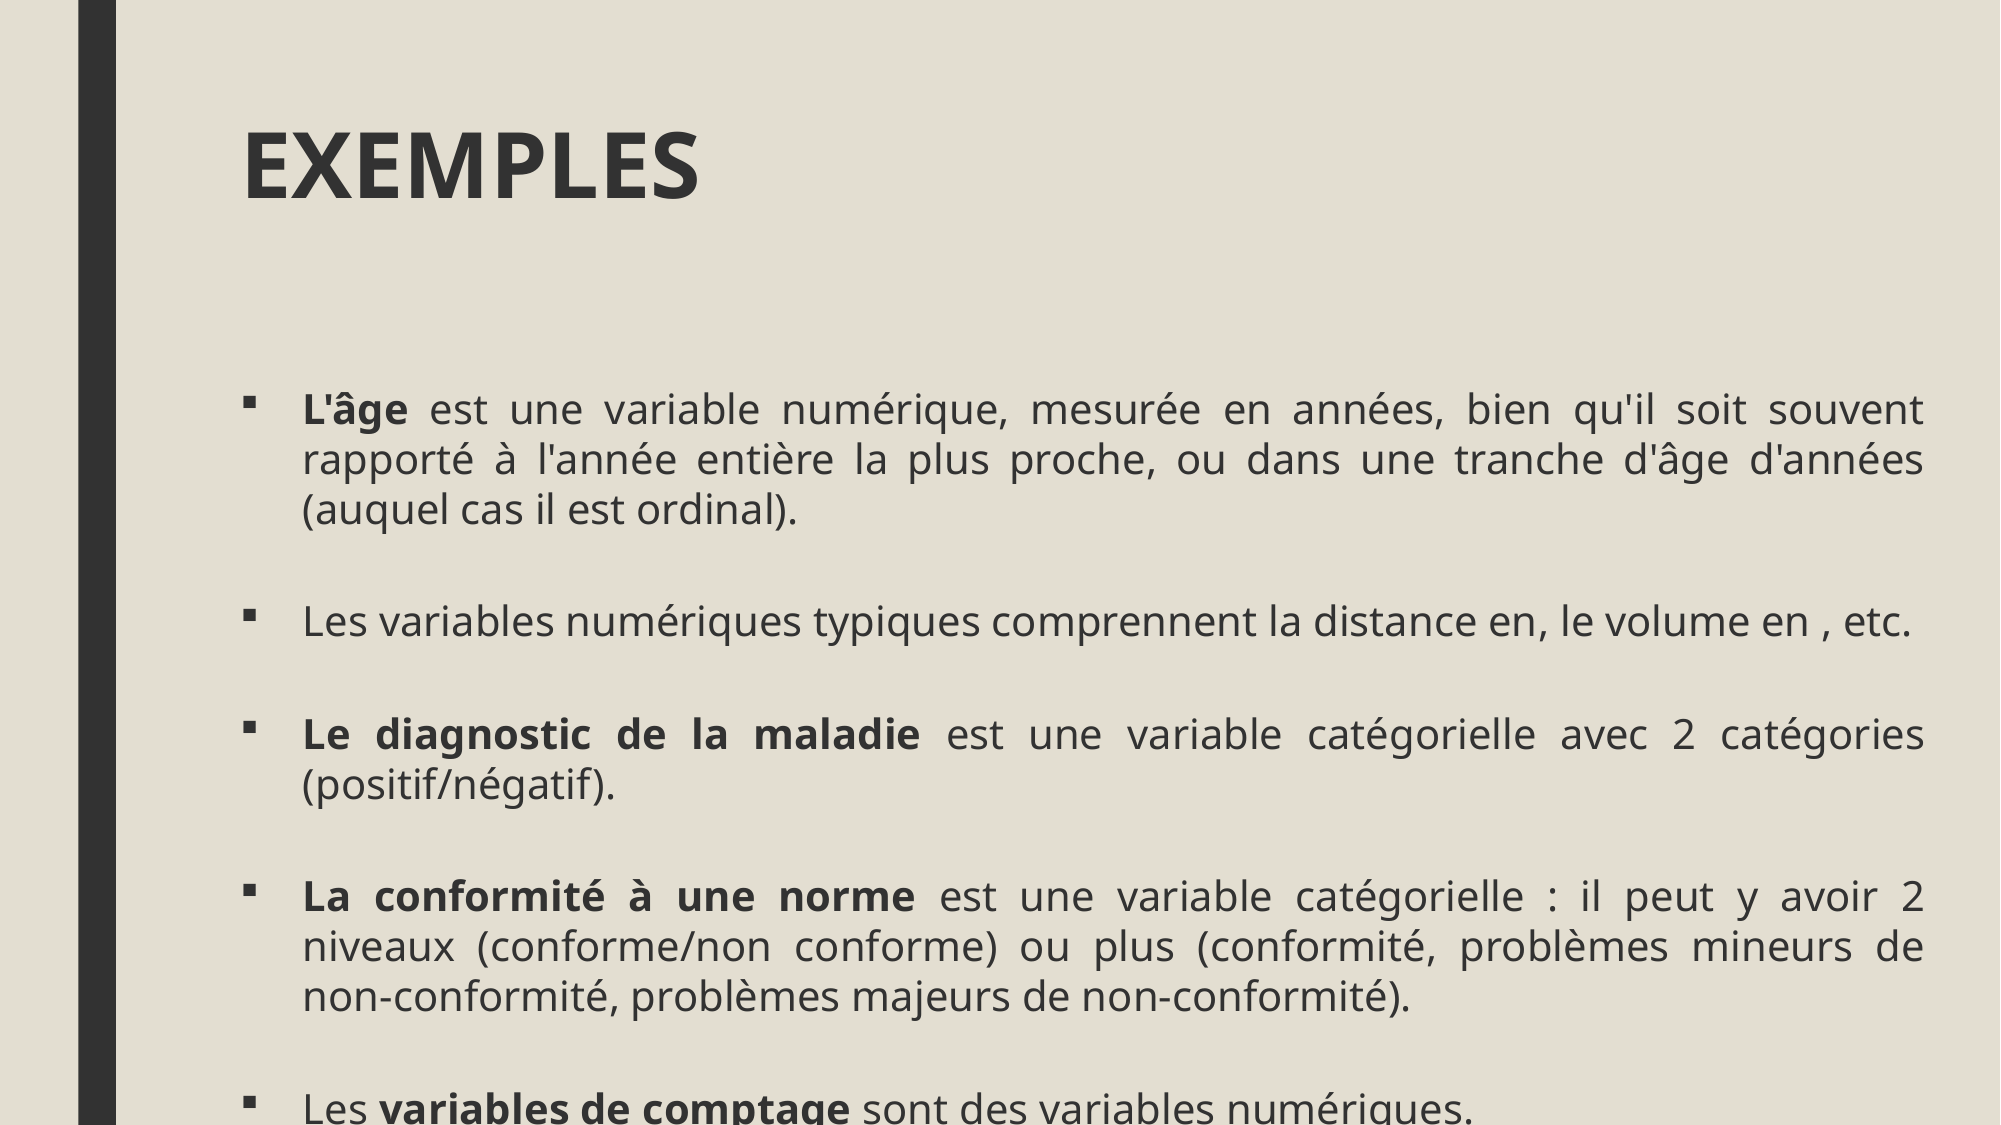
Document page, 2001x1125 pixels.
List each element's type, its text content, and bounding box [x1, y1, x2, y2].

title EXEMPLES [225, 112, 1800, 357]
